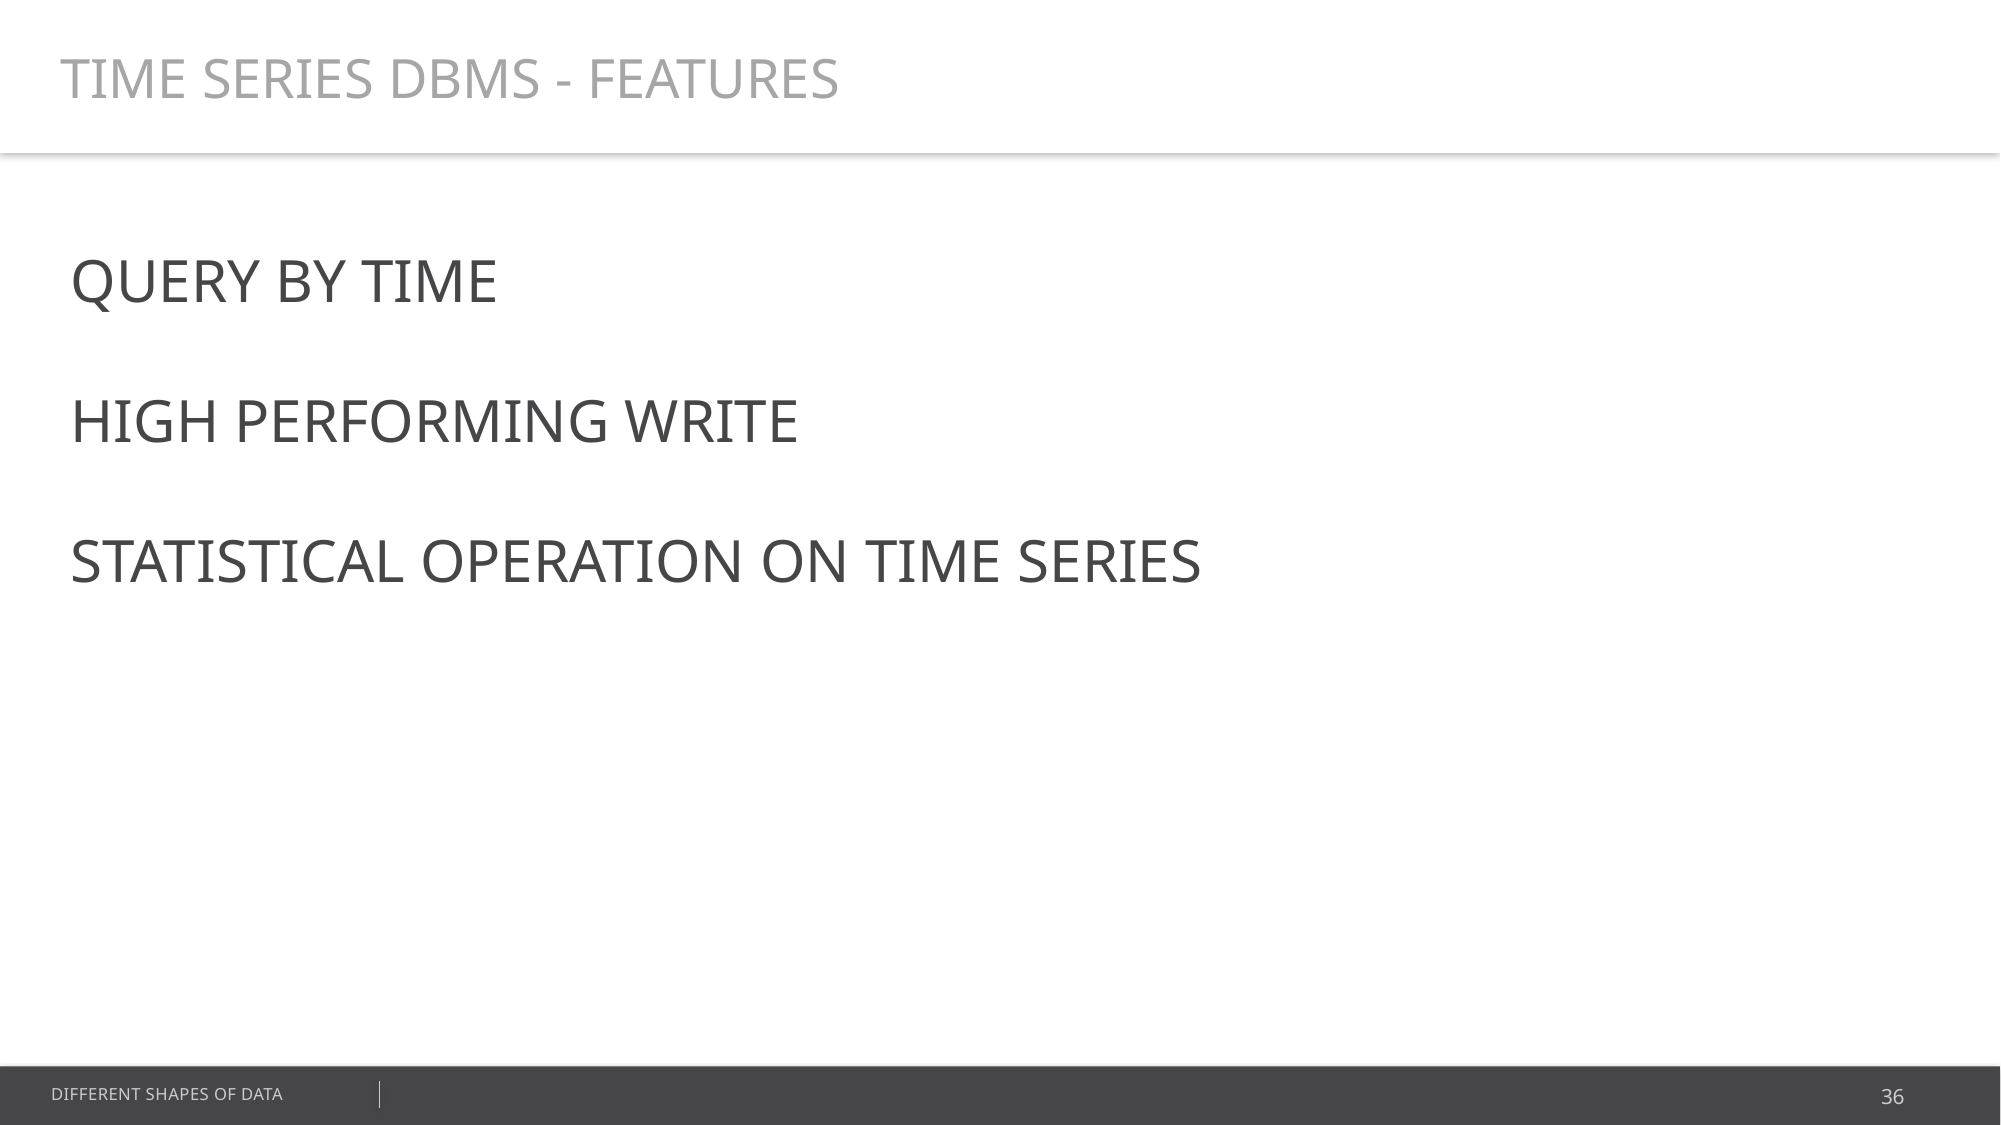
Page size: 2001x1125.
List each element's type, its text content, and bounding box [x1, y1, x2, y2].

list TIME SERIES DBMS - FEATURES [0, 0, 2000, 153]
text_box QUERY BY TIME HIGH PERFORMING WRITE STATISTICAL OPERATION ON TIME SERIES [55, 236, 1219, 722]
